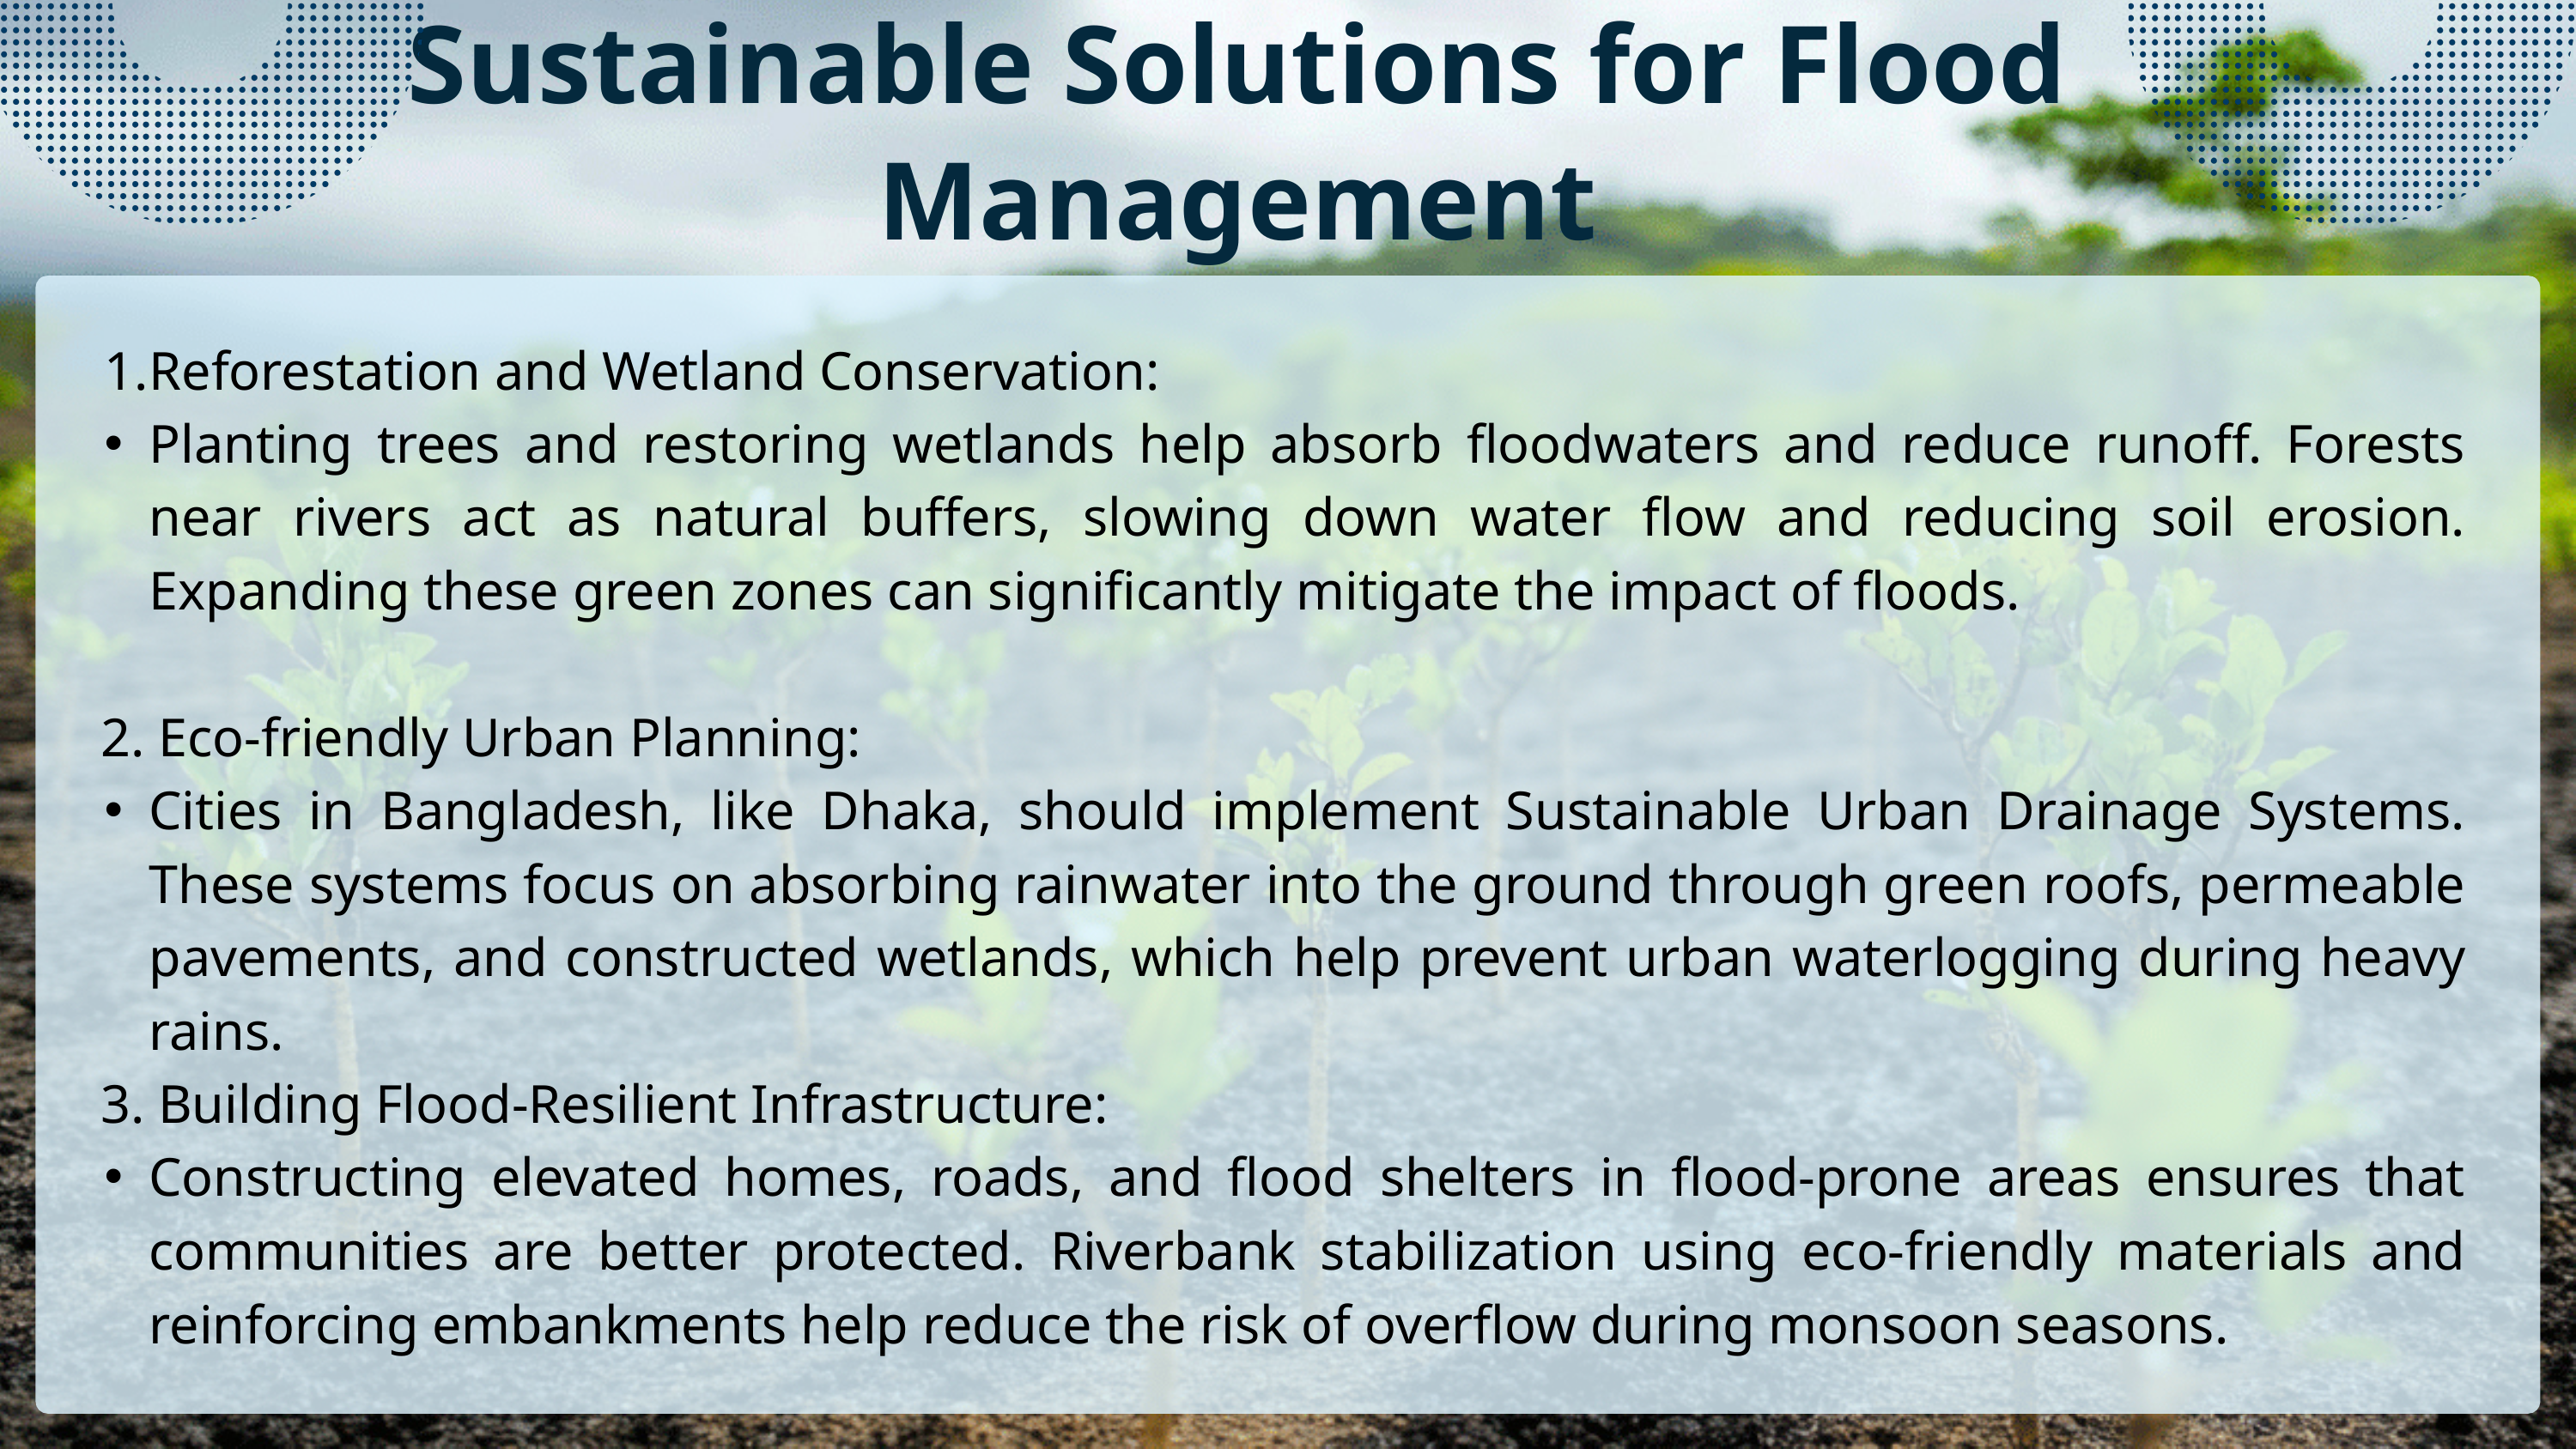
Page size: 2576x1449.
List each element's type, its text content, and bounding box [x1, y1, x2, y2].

text_box Sustainable Solutions for Flood Management [368, 0, 2108, 262]
text_box [0, 0, 423, 223]
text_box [35, 275, 2541, 1414]
text_box [2128, 0, 2574, 223]
text_box [0, 0, 2576, 1449]
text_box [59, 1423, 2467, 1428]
